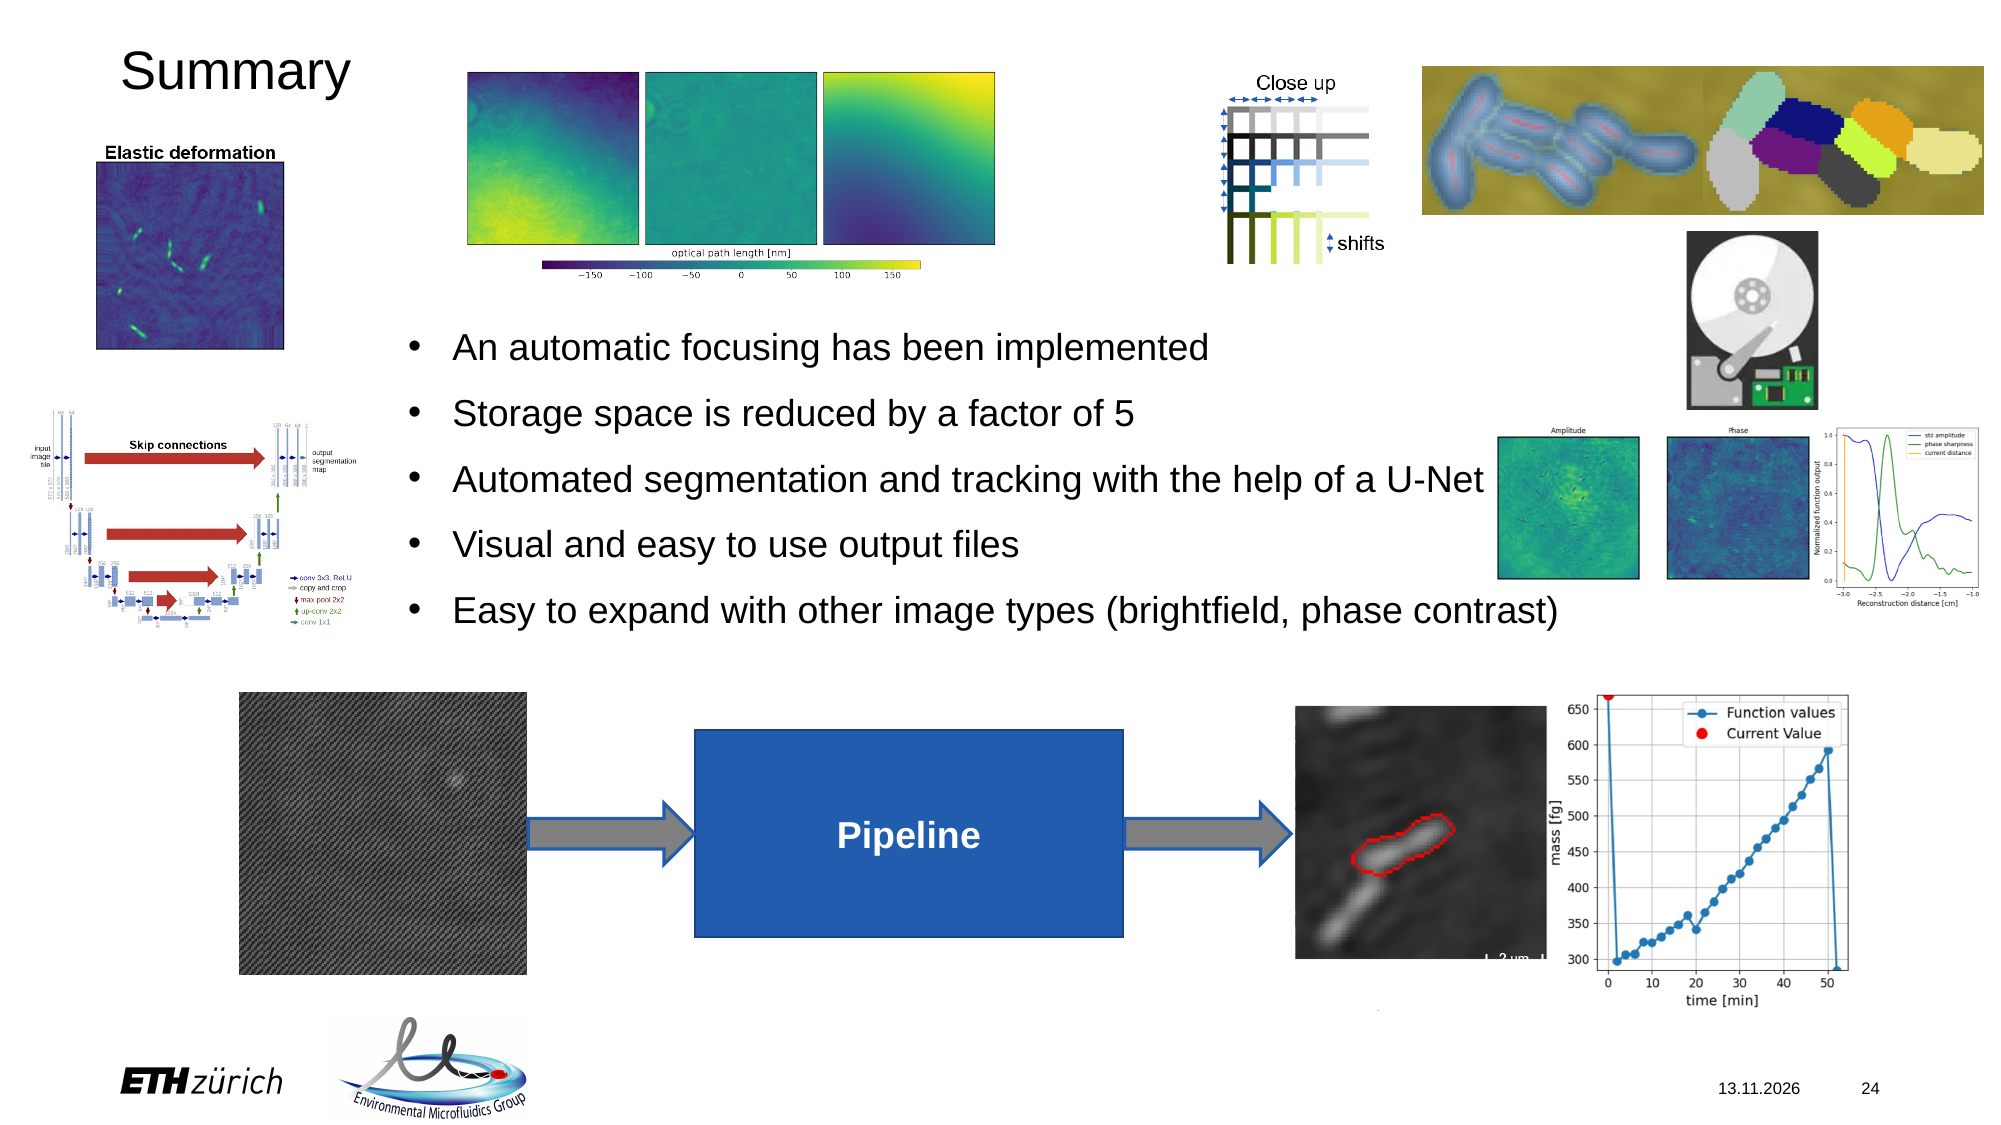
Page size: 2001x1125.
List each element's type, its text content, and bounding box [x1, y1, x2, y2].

picture [23, 404, 360, 634]
text_box [1123, 800, 1289, 867]
text_box An automatic focusing has been implemented Storage space is reduced by a factor of 5 Automated segmentation and tracking with the help of a U-Net Visual and easy to use output files Easy to expand with other image types (brightfield, phase contrast) [408, 322, 1613, 636]
title Summary [120, 42, 1880, 191]
picture [120, 1067, 282, 1094]
picture [1686, 231, 1819, 410]
slide_number 24 [1827, 1069, 1880, 1106]
picture [239, 692, 527, 975]
text_box Pipeline [694, 729, 1124, 938]
picture [1422, 66, 1984, 215]
picture [1289, 692, 1852, 1011]
picture [328, 1017, 529, 1123]
text_box [527, 800, 697, 867]
picture [91, 140, 292, 360]
picture [1213, 69, 1392, 268]
picture [465, 70, 996, 281]
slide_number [1718, 1069, 1819, 1106]
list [1493, 418, 2000, 628]
